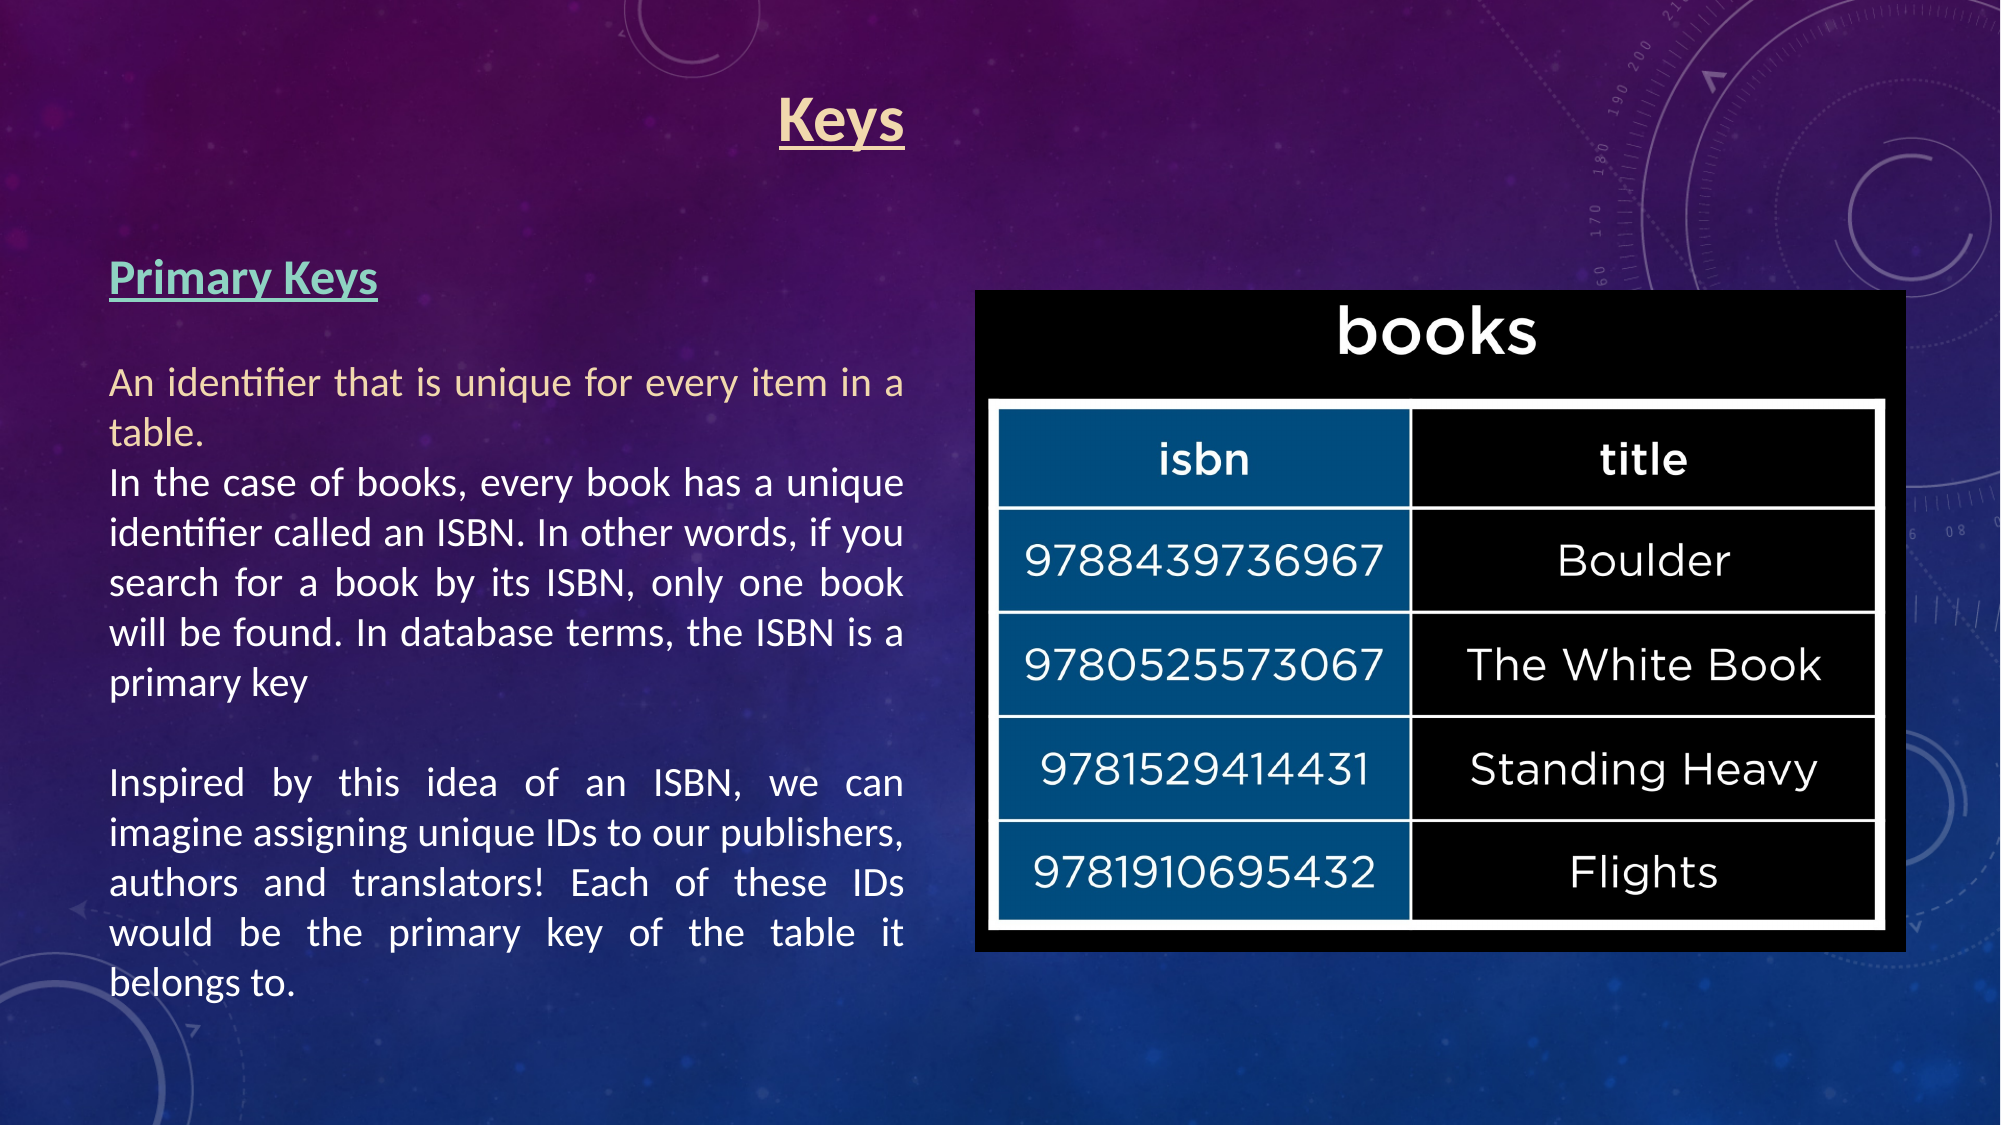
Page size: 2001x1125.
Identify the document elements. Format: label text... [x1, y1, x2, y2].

picture [0, 0, 2001, 1125]
text_box Keys Primary Keys An identifier that is unique for every item in a table. In the case of books, every book has a unique identifier called an ISBN. In other words, if you search for a book by its ISBN, only one book will be found. In database terms, the ISBN is a primary key Inspired by this idea of an ISBN, we can imagine assigning unique IDs to our publishers, authors and translators! Each of these IDs would be the primary key of the table it belongs to. [94, 67, 920, 1058]
